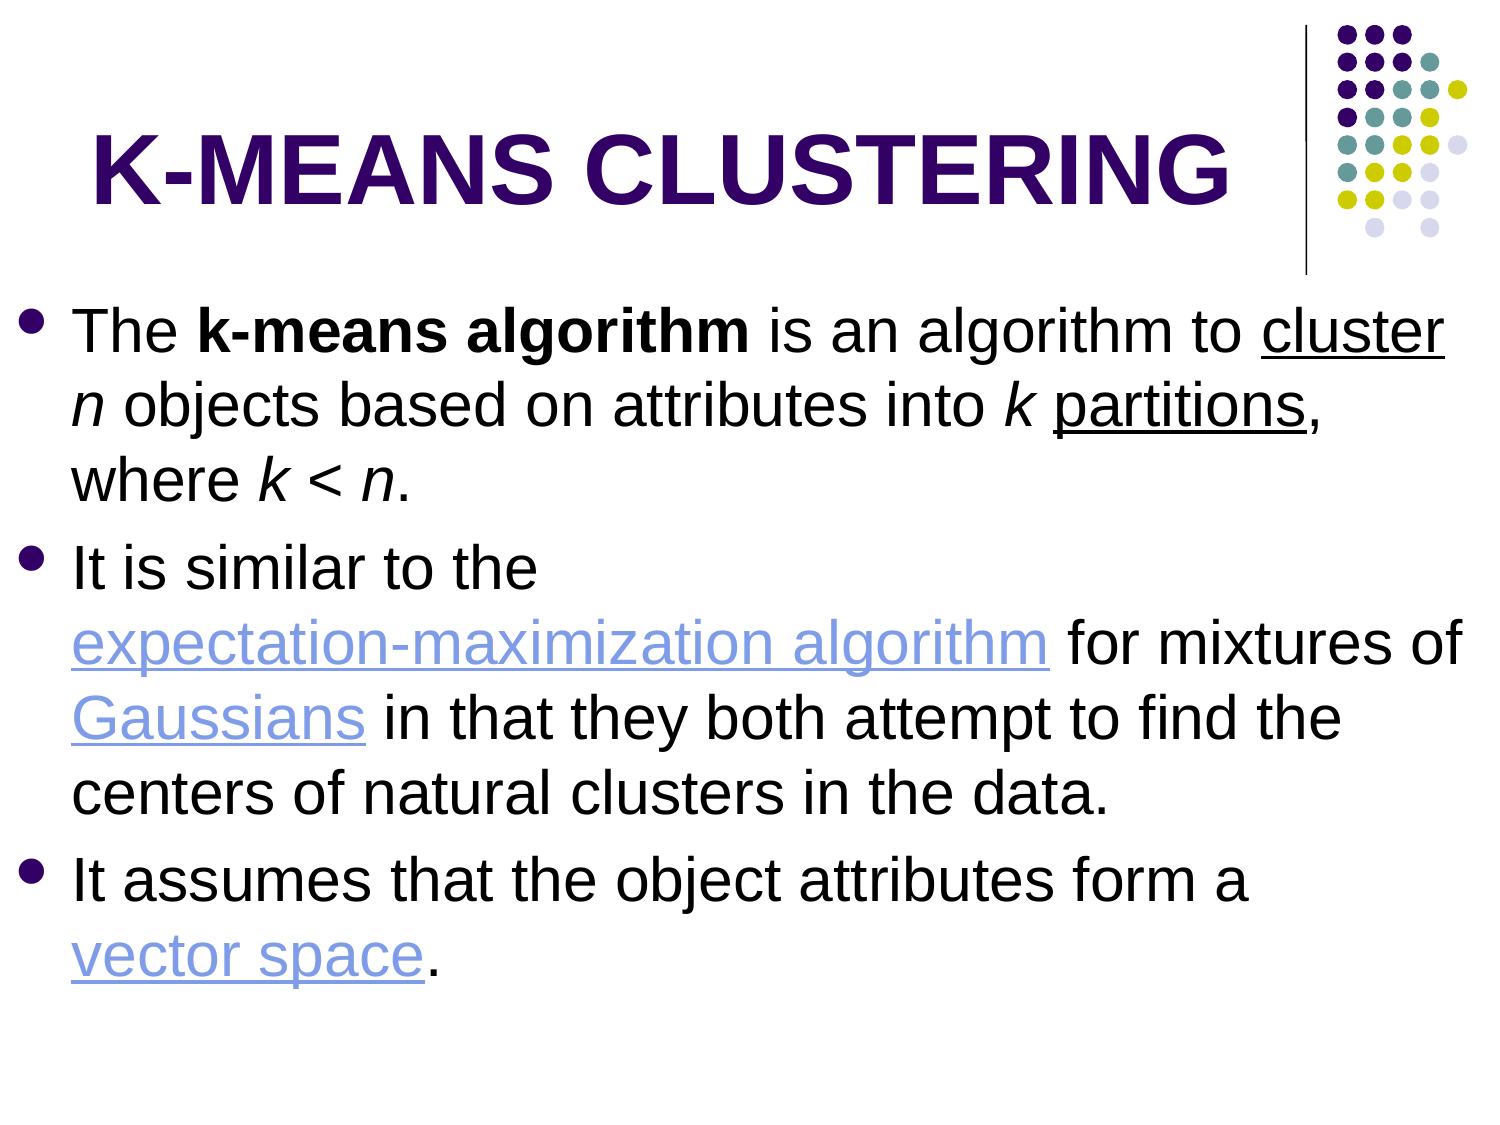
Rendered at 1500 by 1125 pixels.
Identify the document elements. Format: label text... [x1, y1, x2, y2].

title K-MEANS CLUSTERING [75, 20, 1313, 233]
list The k-means algorithm is an algorithm to cluster n objects based on attributes into k partitions, where k < n. It is similar to the expectation-maximization algorithm for mixtures of Gaussians in that they both attempt to find the centers of natural clusters in the data. It assumes that the object attributes form a vector space. [0, 282, 1500, 1125]
